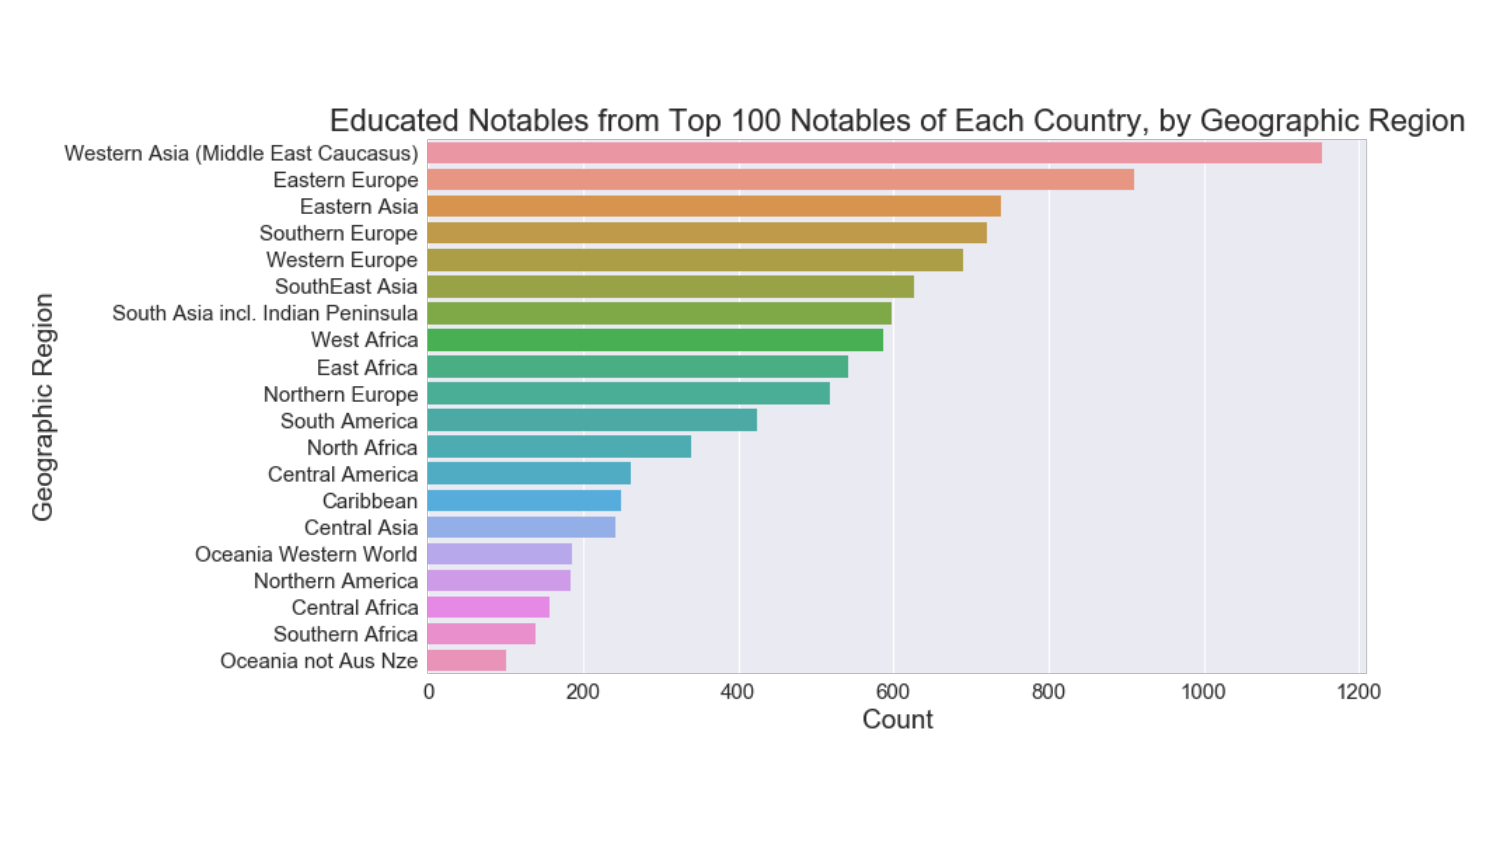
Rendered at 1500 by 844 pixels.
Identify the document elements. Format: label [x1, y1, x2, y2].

picture [24, 99, 1476, 745]
